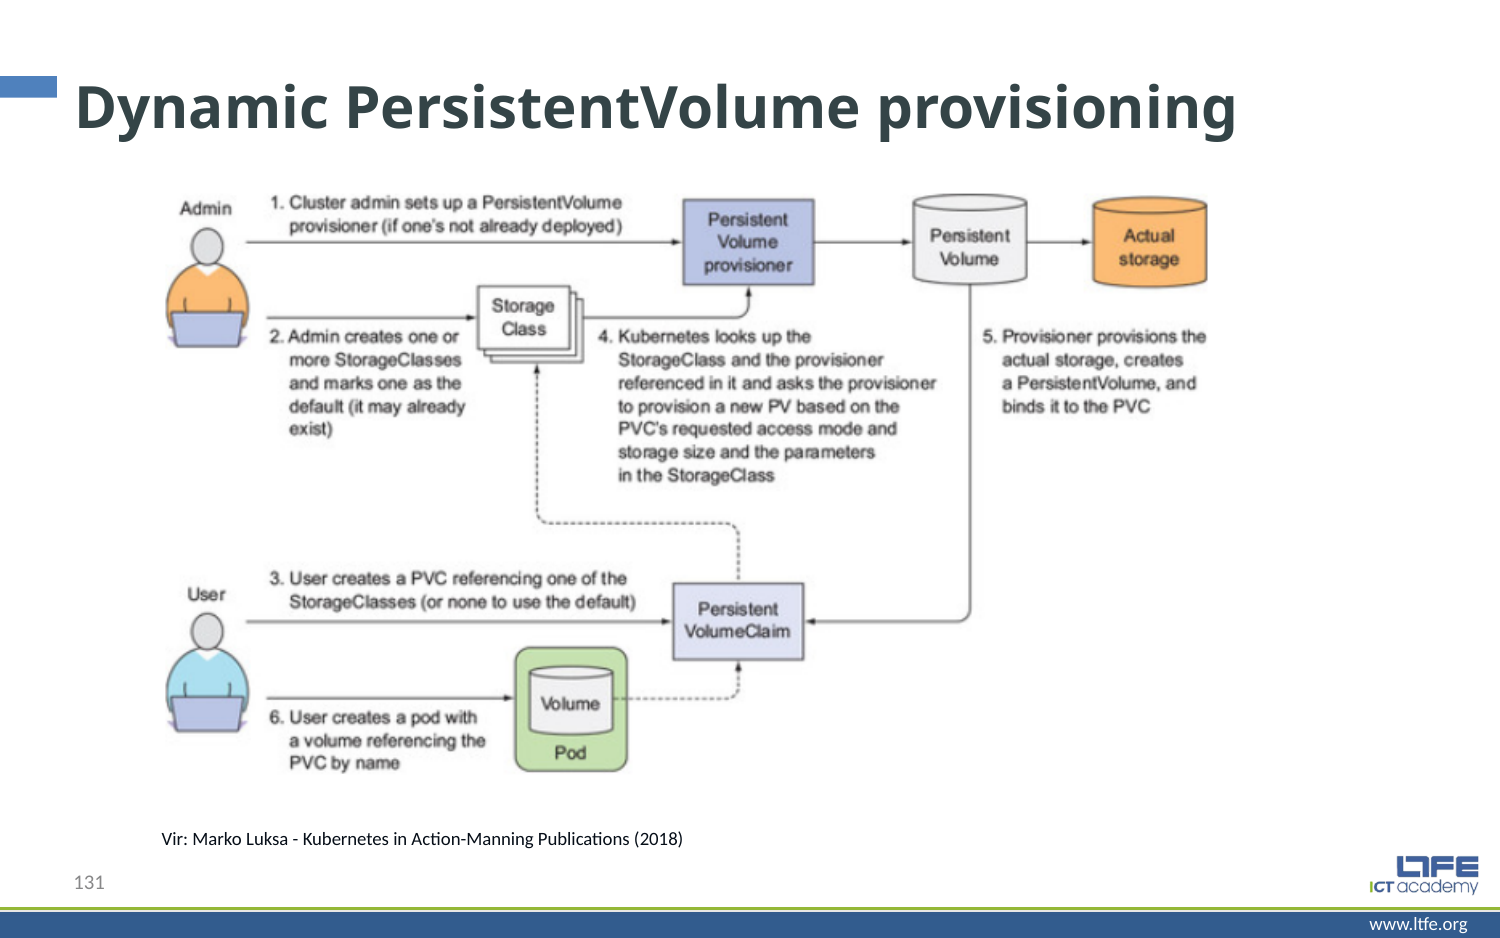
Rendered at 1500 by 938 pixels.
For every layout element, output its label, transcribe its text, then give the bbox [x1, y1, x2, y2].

picture [0, 0, 1500, 938]
title Dynamic PersistentVolume provisioning [59, 75, 1410, 179]
slide_number 131 [58, 856, 199, 907]
text_box Vir: Marko Luksa - Kubernetes in Action-Manning Publications (2018) [146, 827, 1181, 857]
